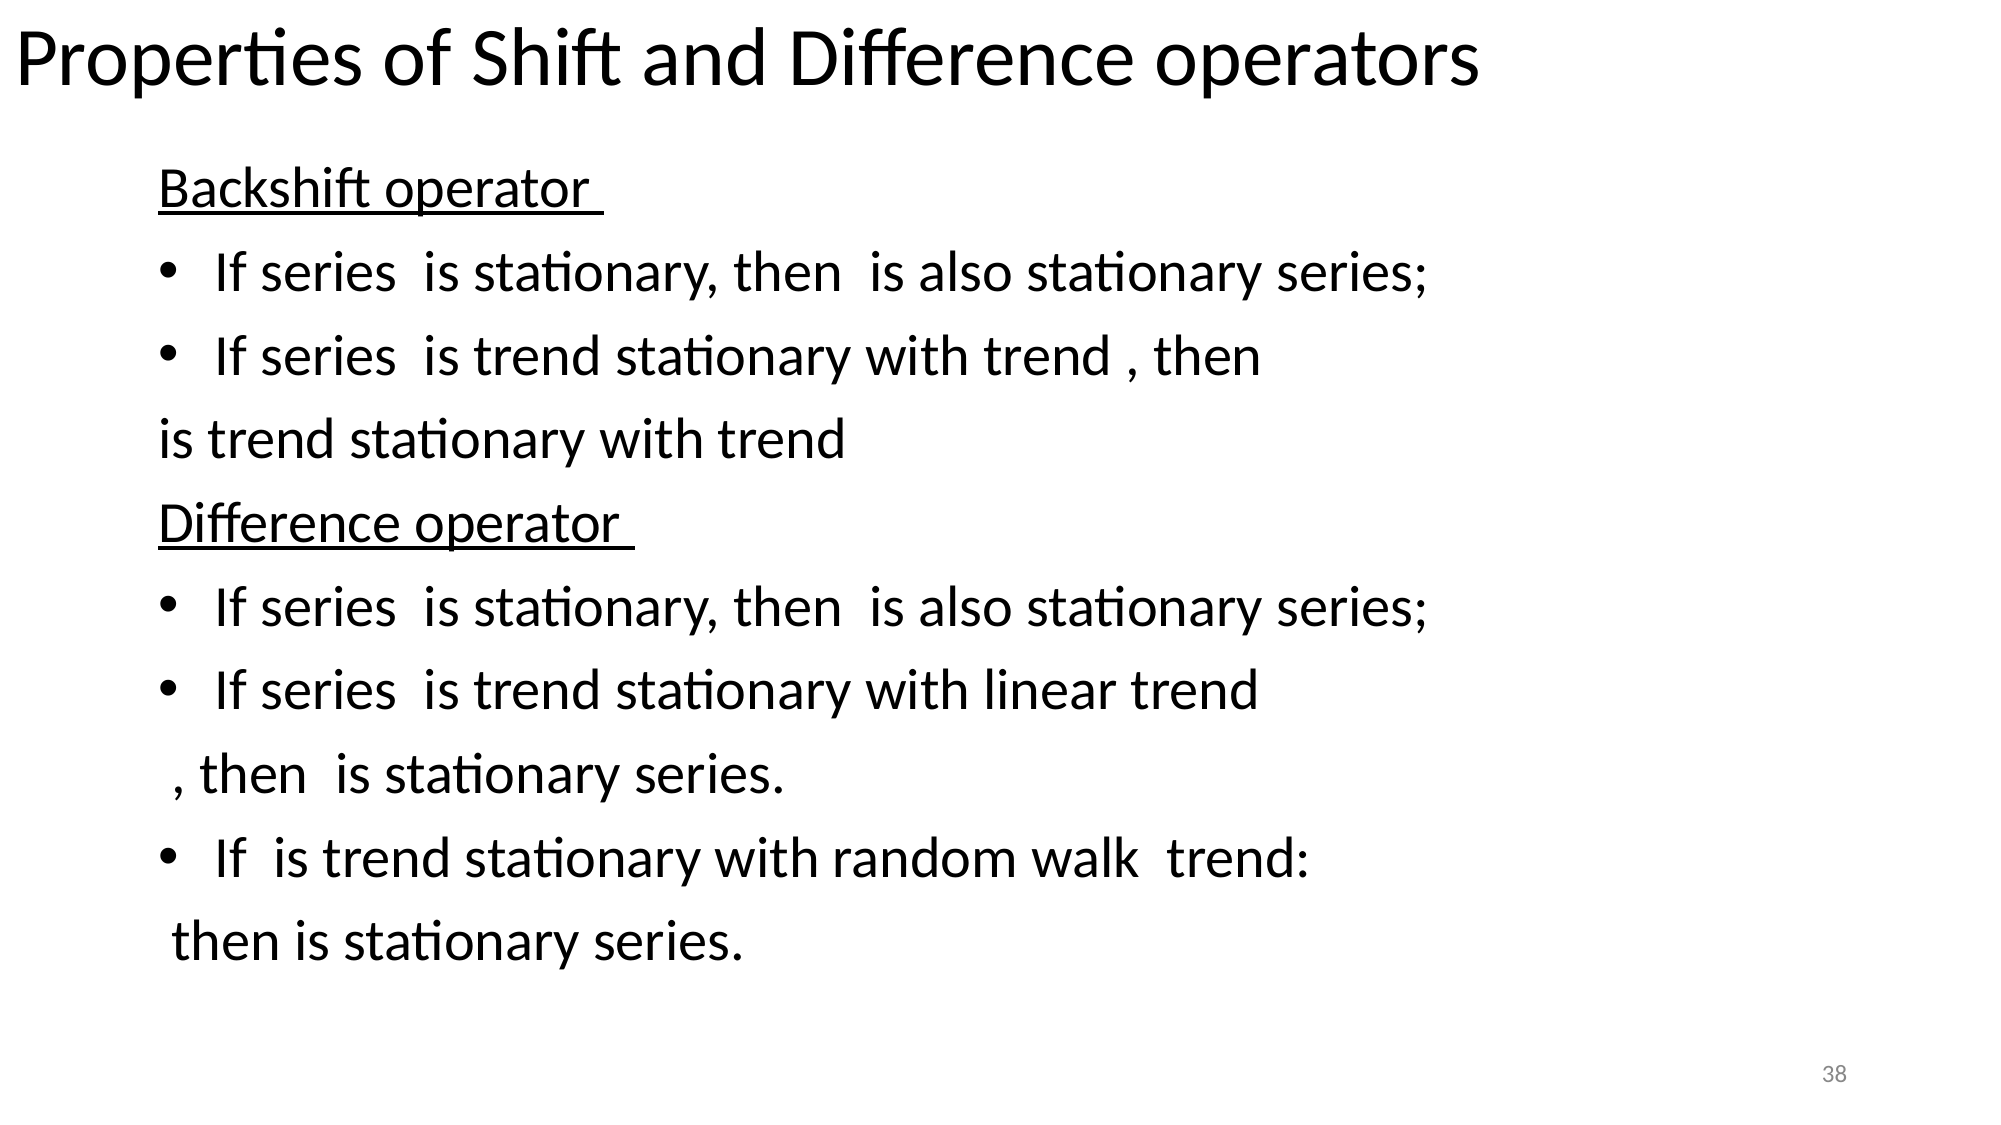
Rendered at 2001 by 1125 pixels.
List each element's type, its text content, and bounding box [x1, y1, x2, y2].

title Properties of Shift and Difference operators [0, 0, 1725, 218]
slide_number 38 [1412, 1042, 1863, 1103]
